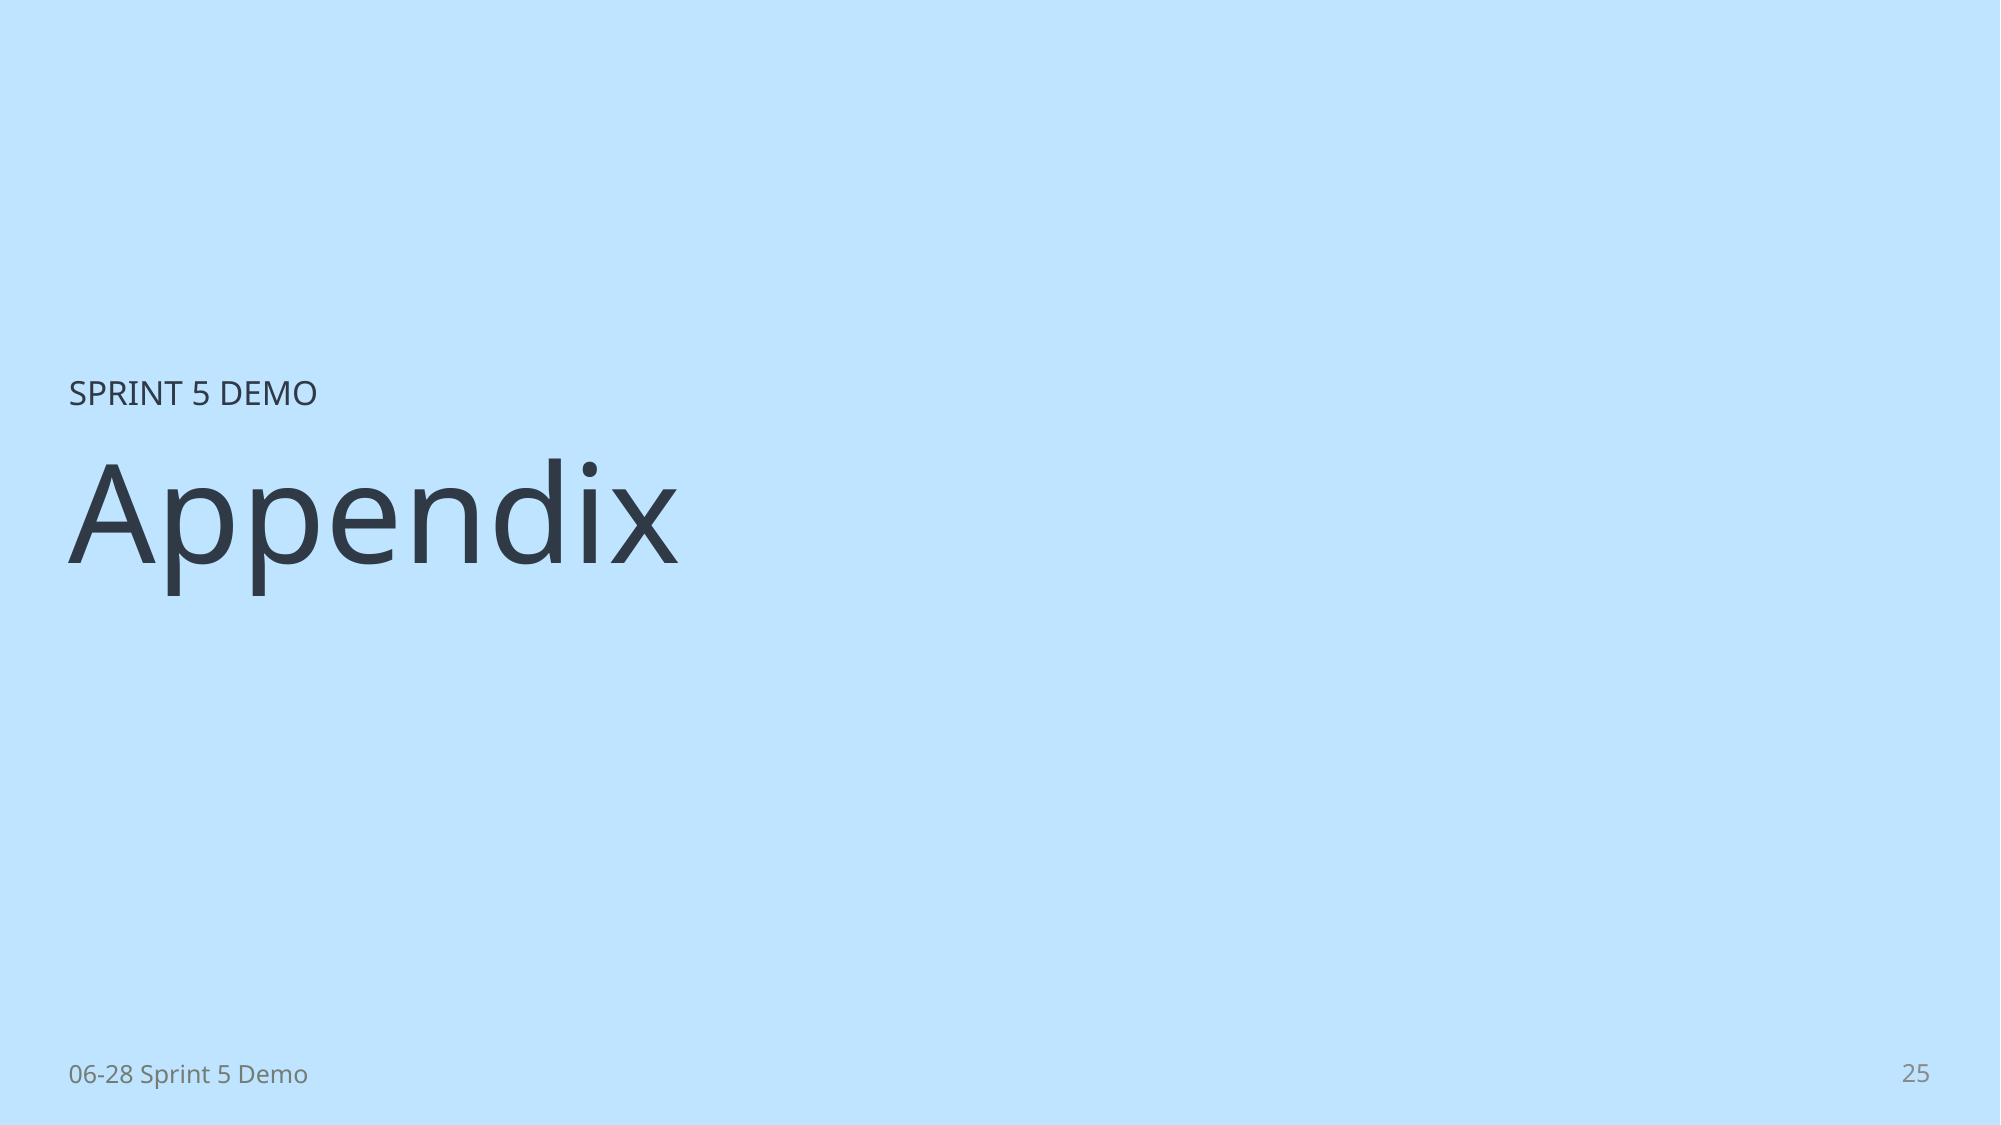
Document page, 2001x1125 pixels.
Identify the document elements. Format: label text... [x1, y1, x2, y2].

list SPRINT 5 DEMO [53, 369, 751, 430]
slide_number 25 [1878, 1045, 1946, 1105]
text_box 06-28 Sprint 5 Demo [68, 1051, 516, 1097]
title Appendix [53, 437, 1246, 706]
